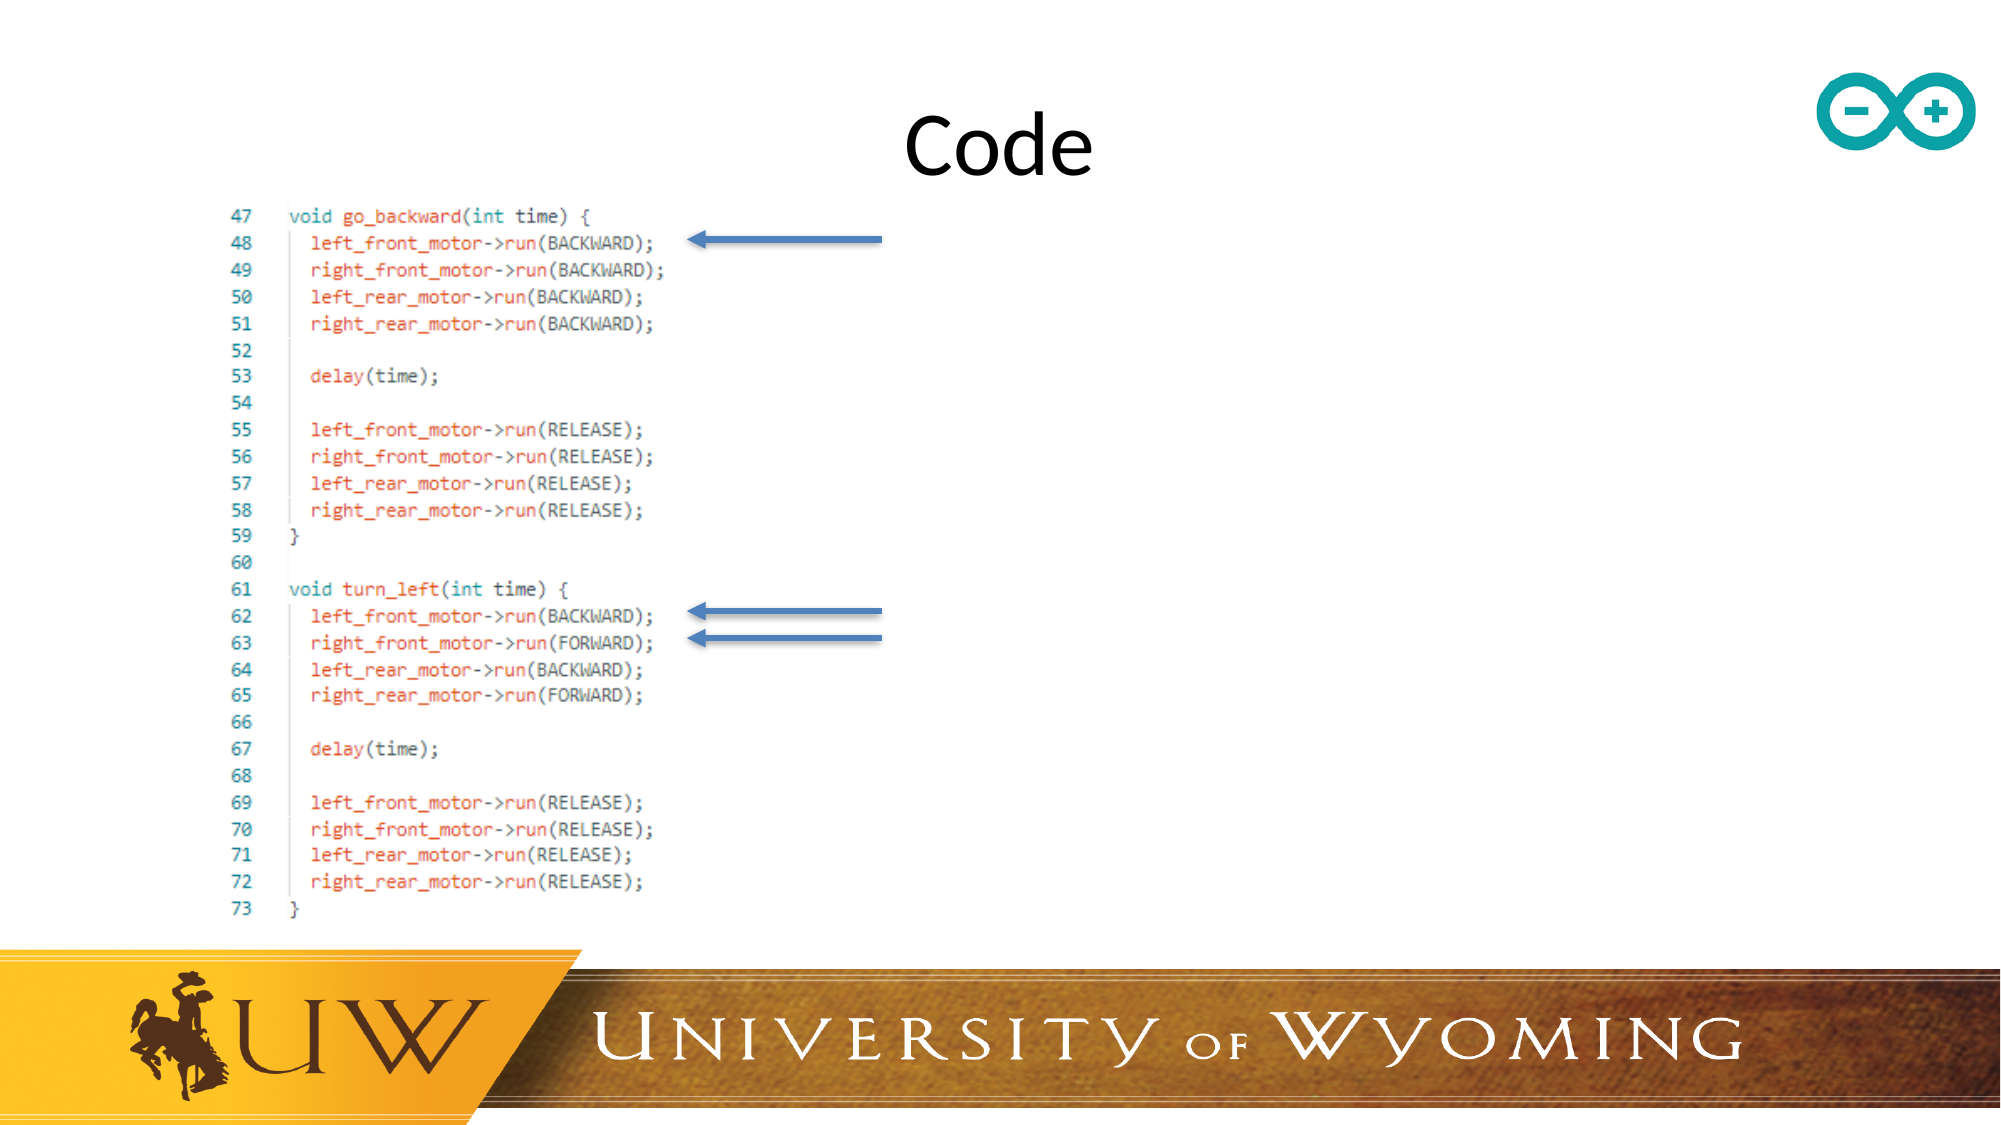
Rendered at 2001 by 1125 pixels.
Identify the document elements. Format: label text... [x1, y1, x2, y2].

picture [1792, 6, 2000, 215]
picture [0, 929, 2001, 1125]
title Code [99, 45, 1900, 233]
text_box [206, 203, 883, 922]
